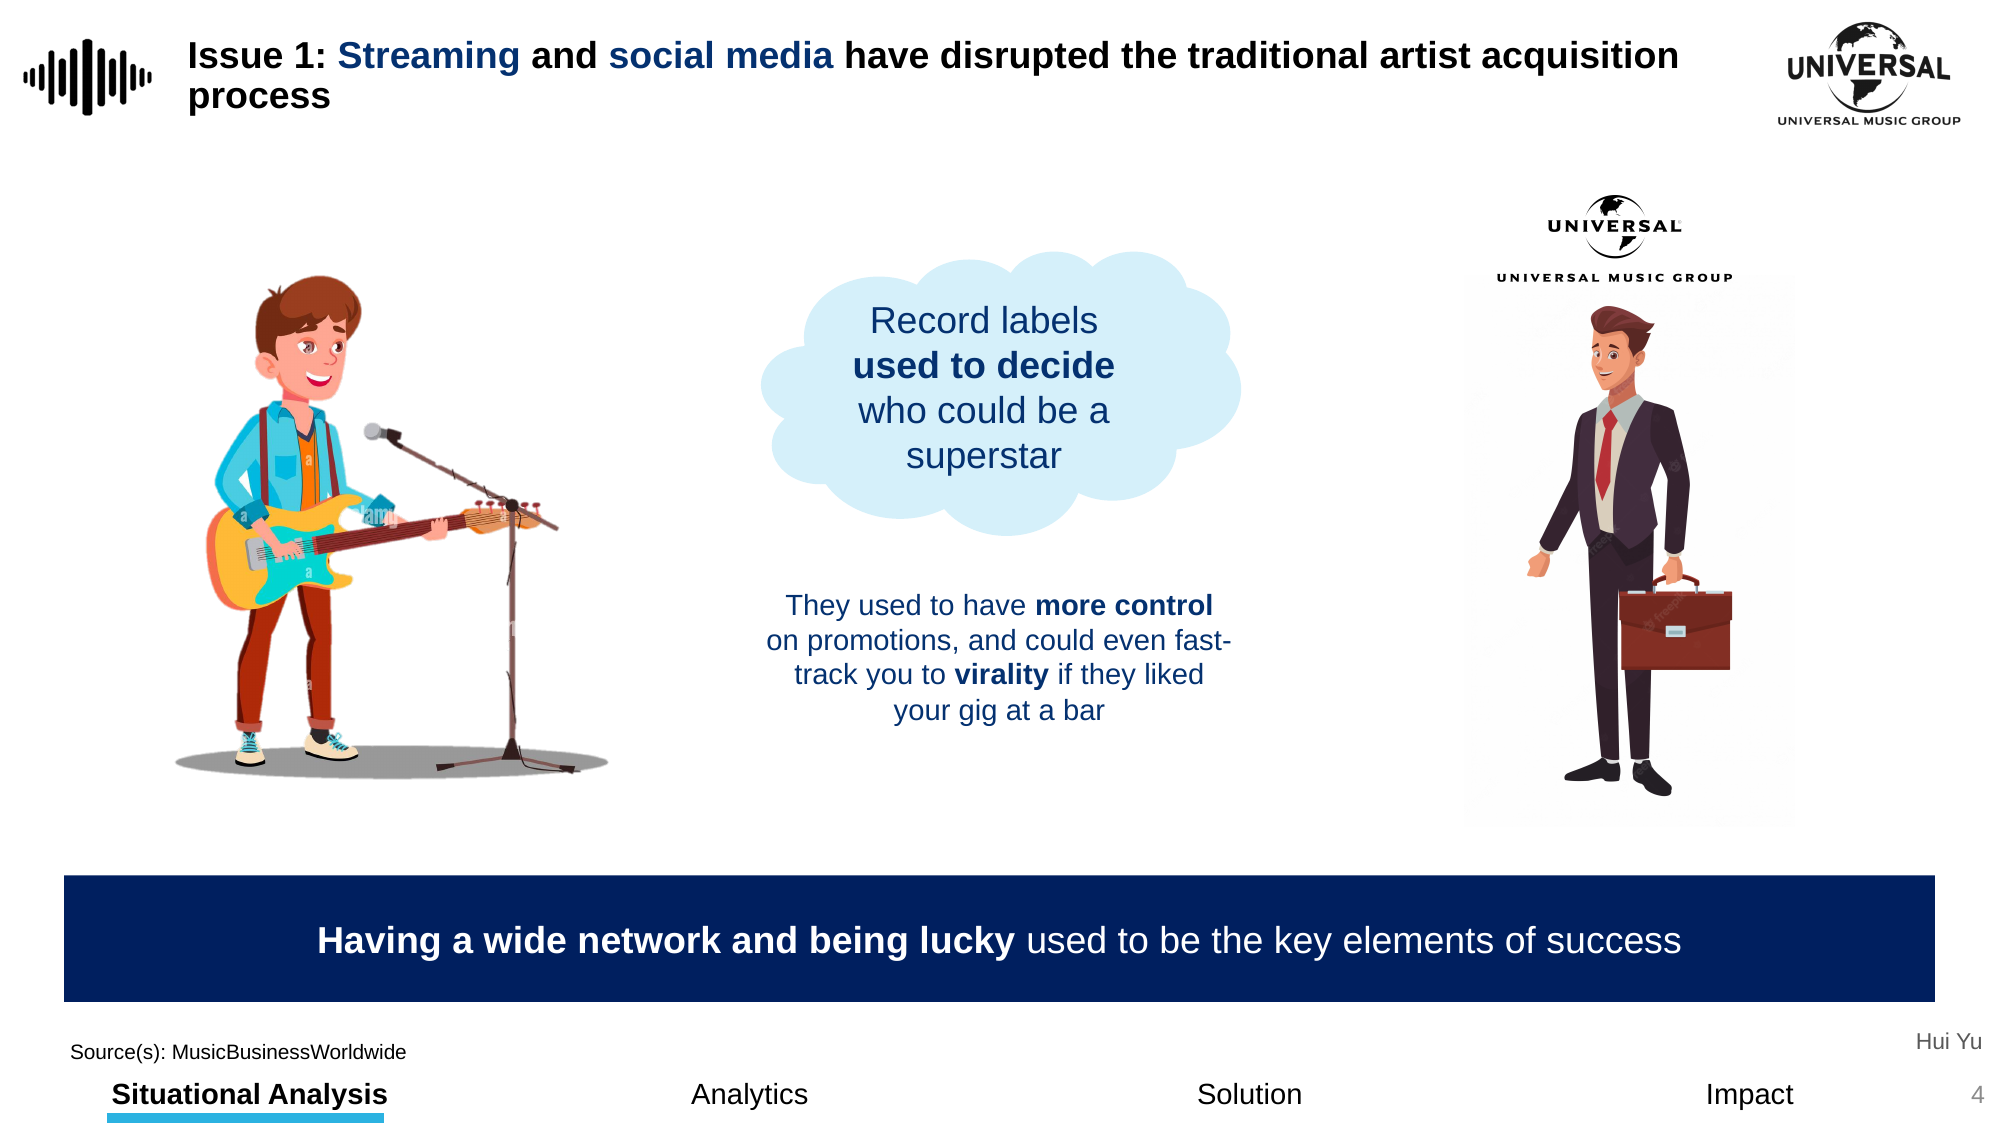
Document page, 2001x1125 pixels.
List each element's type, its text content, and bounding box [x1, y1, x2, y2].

picture [1464, 195, 1795, 827]
picture [1775, 19, 1963, 141]
title Issue 1: Streaming and social media have disrupted the traditional artist acquisition process [172, 24, 1748, 129]
list Source(s): MusicBusinessWorldwide [55, 1032, 614, 1073]
slide_number 4 [1550, 1067, 2000, 1121]
picture [0, 10, 214, 141]
picture [93, 237, 655, 788]
list Hui Yu [1775, 1021, 1998, 1063]
text_box Record labels used to decide who could be a superstar [759, 250, 1243, 537]
text_box Having a wide network and being lucky used to be the key elements of success [63, 874, 1936, 1003]
text_box They used to have more control on promotions, and could even fast-track you to virality if they liked your gig at a bar [750, 578, 1249, 734]
